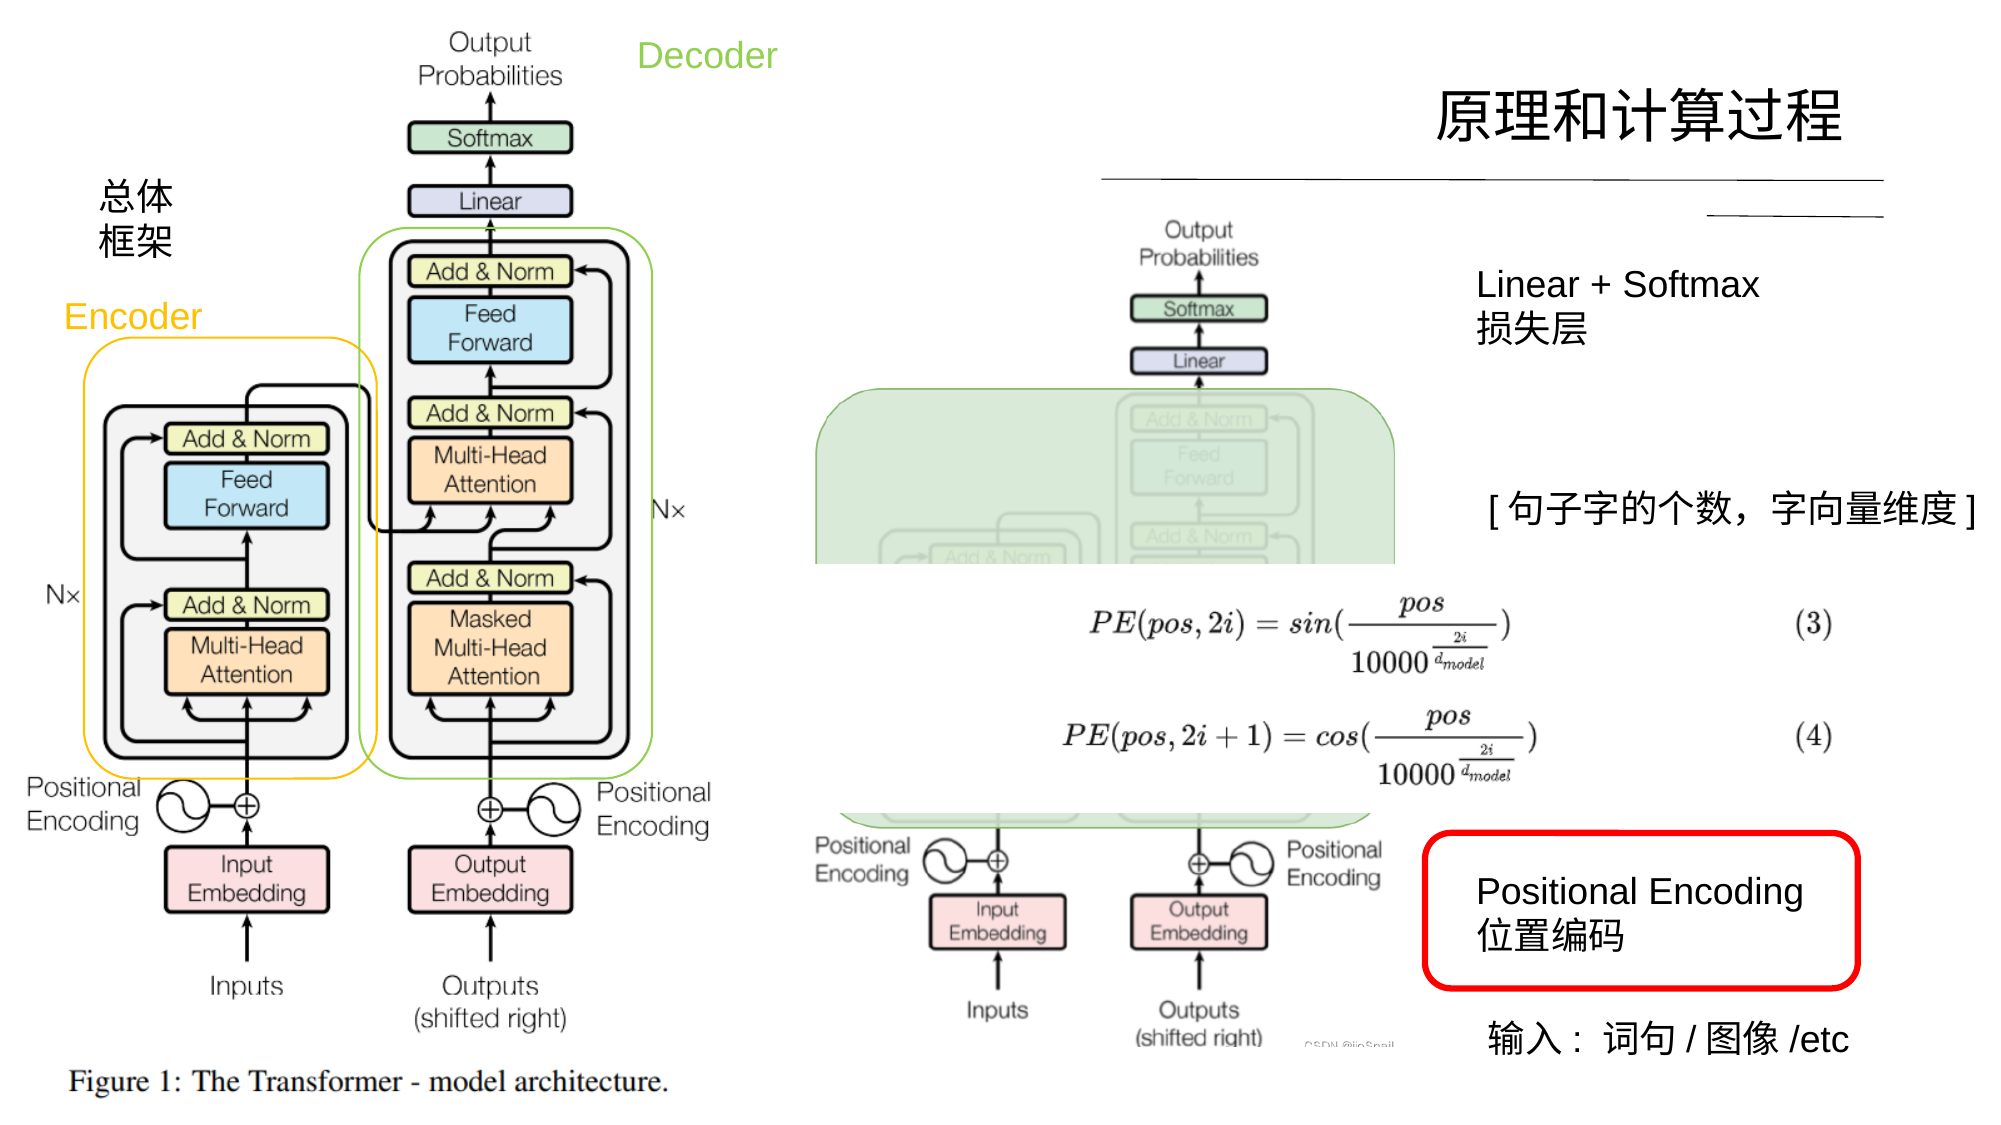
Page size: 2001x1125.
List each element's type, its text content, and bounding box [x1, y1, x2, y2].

text_box 输入: 词句/图像/etc [1473, 1007, 2000, 1067]
text_box [句子字的个数，字向量维度] [1473, 477, 2000, 538]
picture [801, 217, 1865, 1047]
text_box 原理和计算过程 [1203, 71, 1859, 157]
text_box Linear + Softmax 损失层 [1461, 252, 1851, 357]
text_box Decoder [747, 23, 802, 84]
text_box [1423, 831, 1859, 990]
picture [0, 9, 747, 1125]
